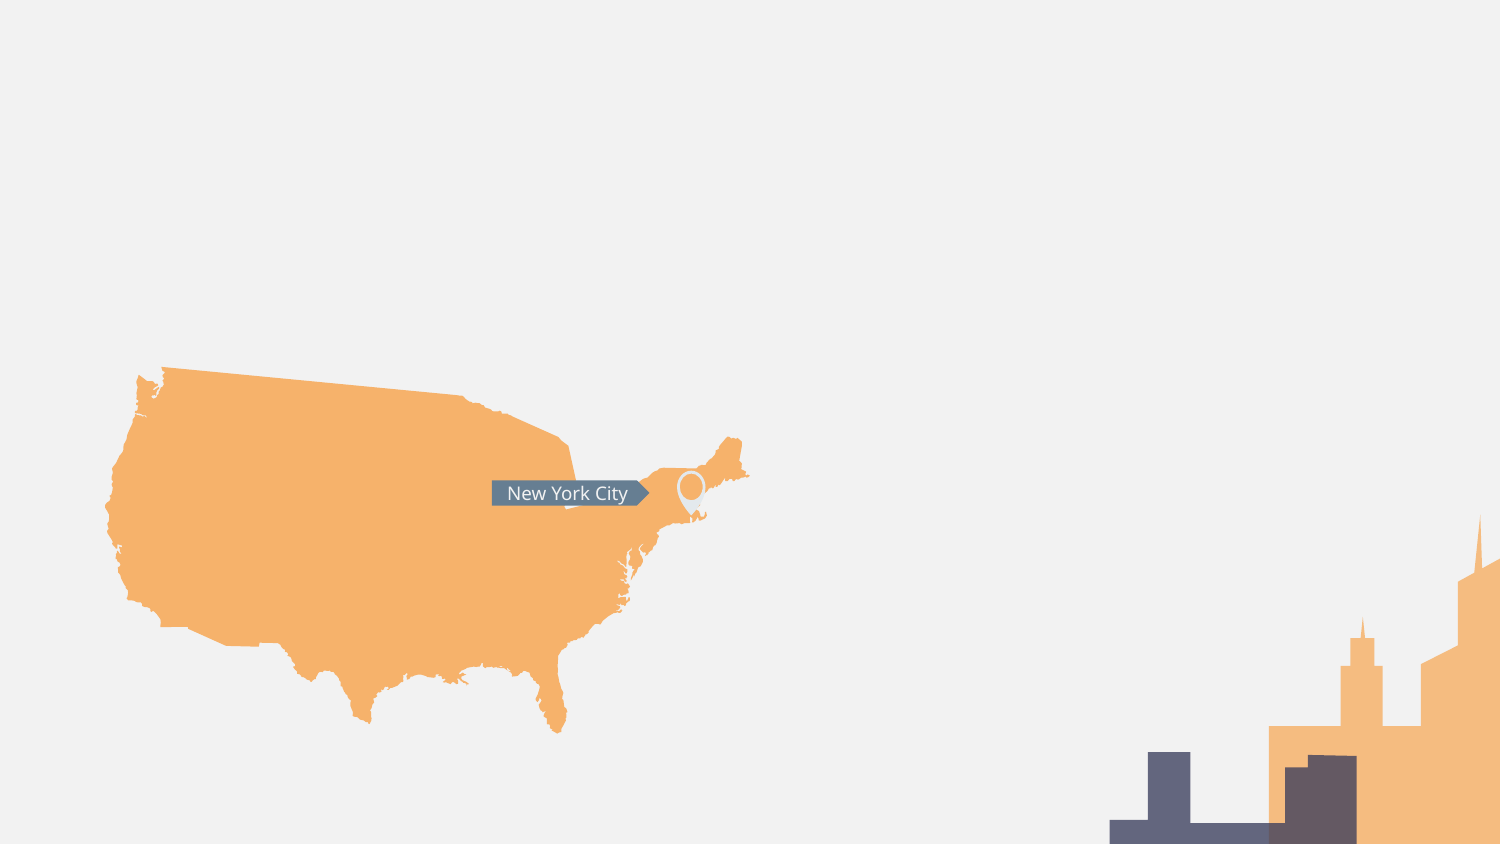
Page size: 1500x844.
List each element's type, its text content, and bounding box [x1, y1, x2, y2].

text_box [677, 470, 706, 516]
text_box [105, 366, 750, 734]
text_box New York City [491, 480, 650, 506]
